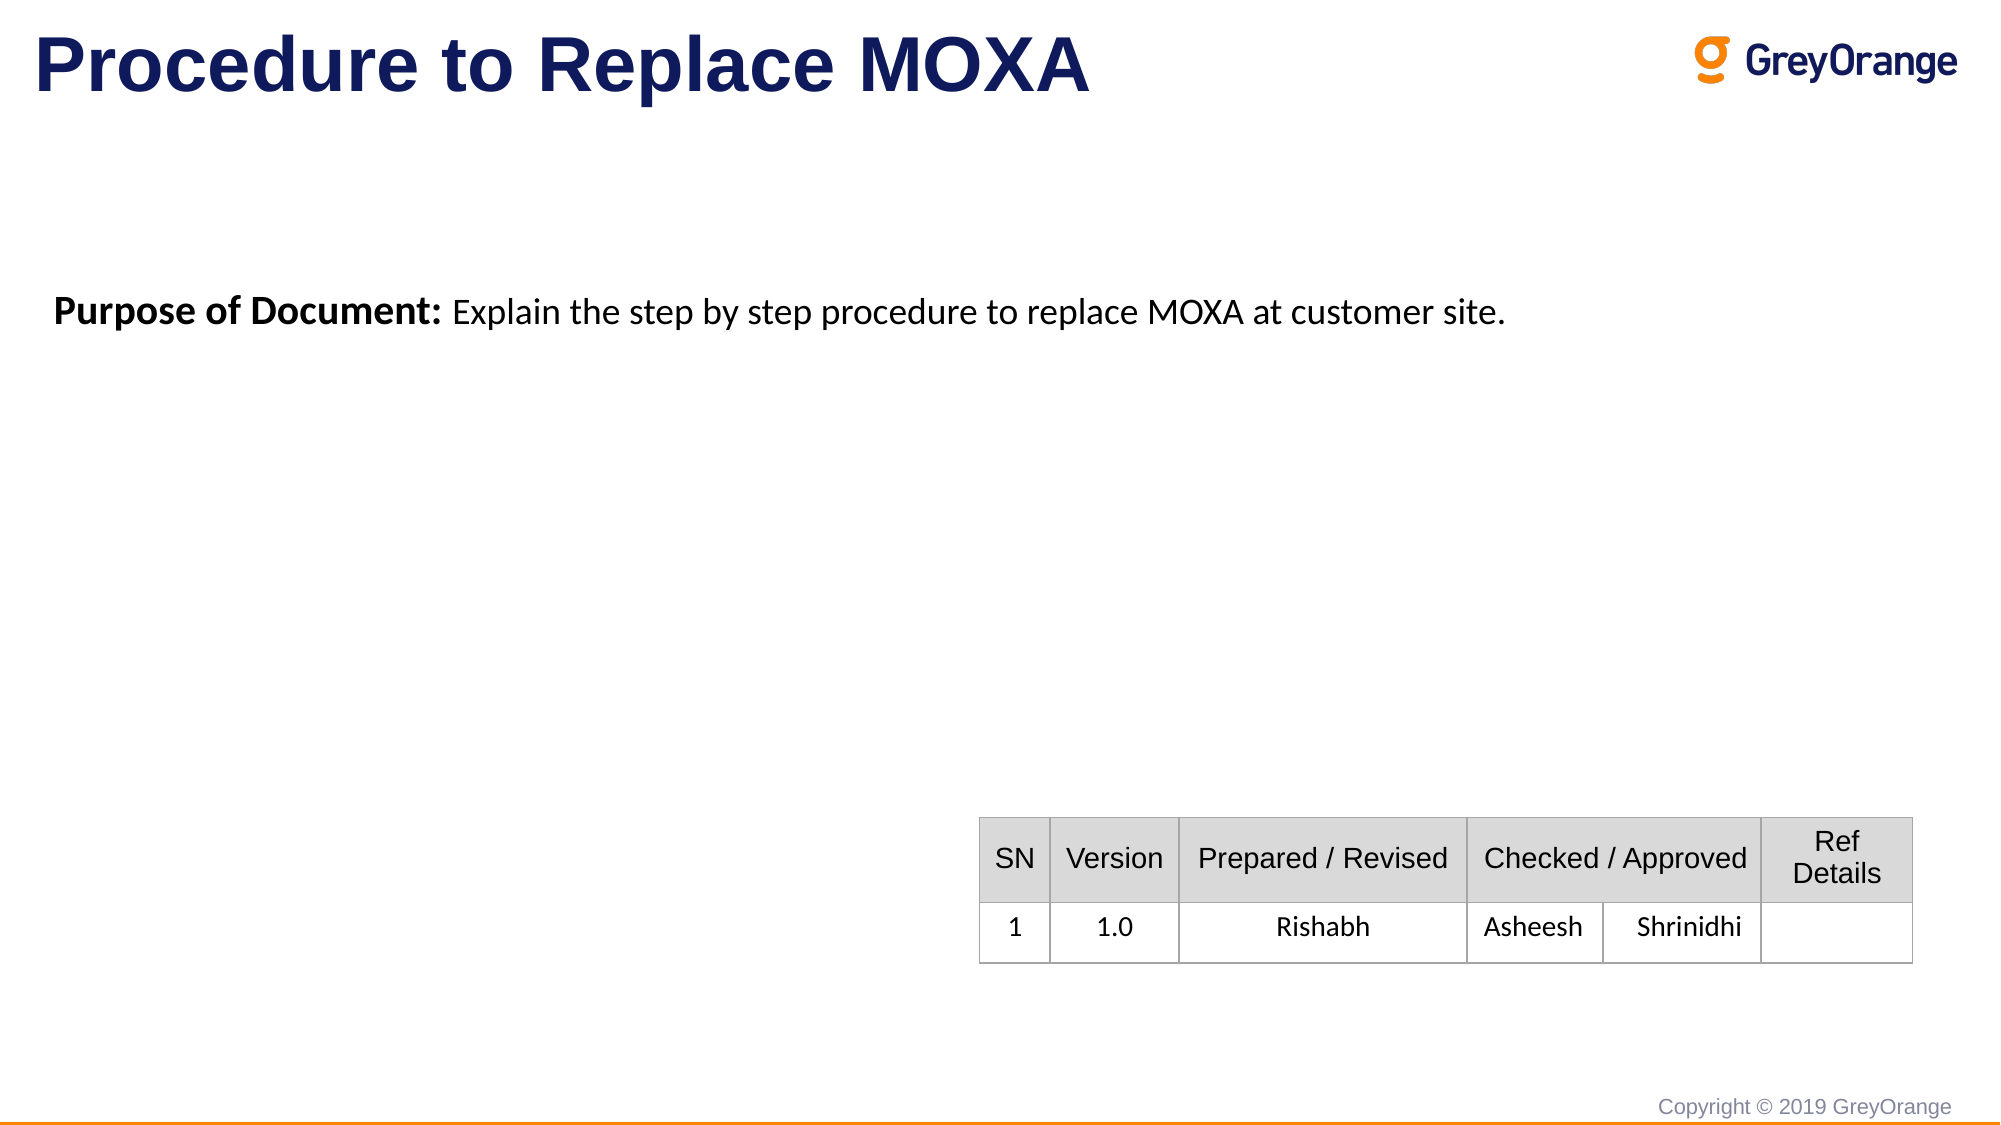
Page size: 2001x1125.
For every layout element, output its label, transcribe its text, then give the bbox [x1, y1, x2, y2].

text_box Purpose of Document: Explain the step by step procedure to replace MOXA at customer site. [51, 281, 1907, 334]
footer [1684, 1095, 1961, 1125]
table_cell Rishabh [1180, 903, 1466, 962]
table_header Checked / Approved [1468, 818, 1760, 902]
table_header Prepared / Revised [1180, 818, 1466, 902]
text_box Procedure to Replace MOXA [19, 30, 1931, 115]
table_cell 1 [980, 903, 1049, 962]
table_header Ref Details [1762, 818, 1912, 902]
picture [1678, 19, 1974, 101]
table_cell [1762, 903, 1912, 962]
table_cell Shrinidhi [1604, 903, 1760, 962]
table_cell 1.0 [1051, 903, 1178, 962]
table_header Version [1051, 818, 1178, 902]
table_header SN [980, 818, 1049, 902]
table_cell Asheesh [1468, 903, 1602, 962]
